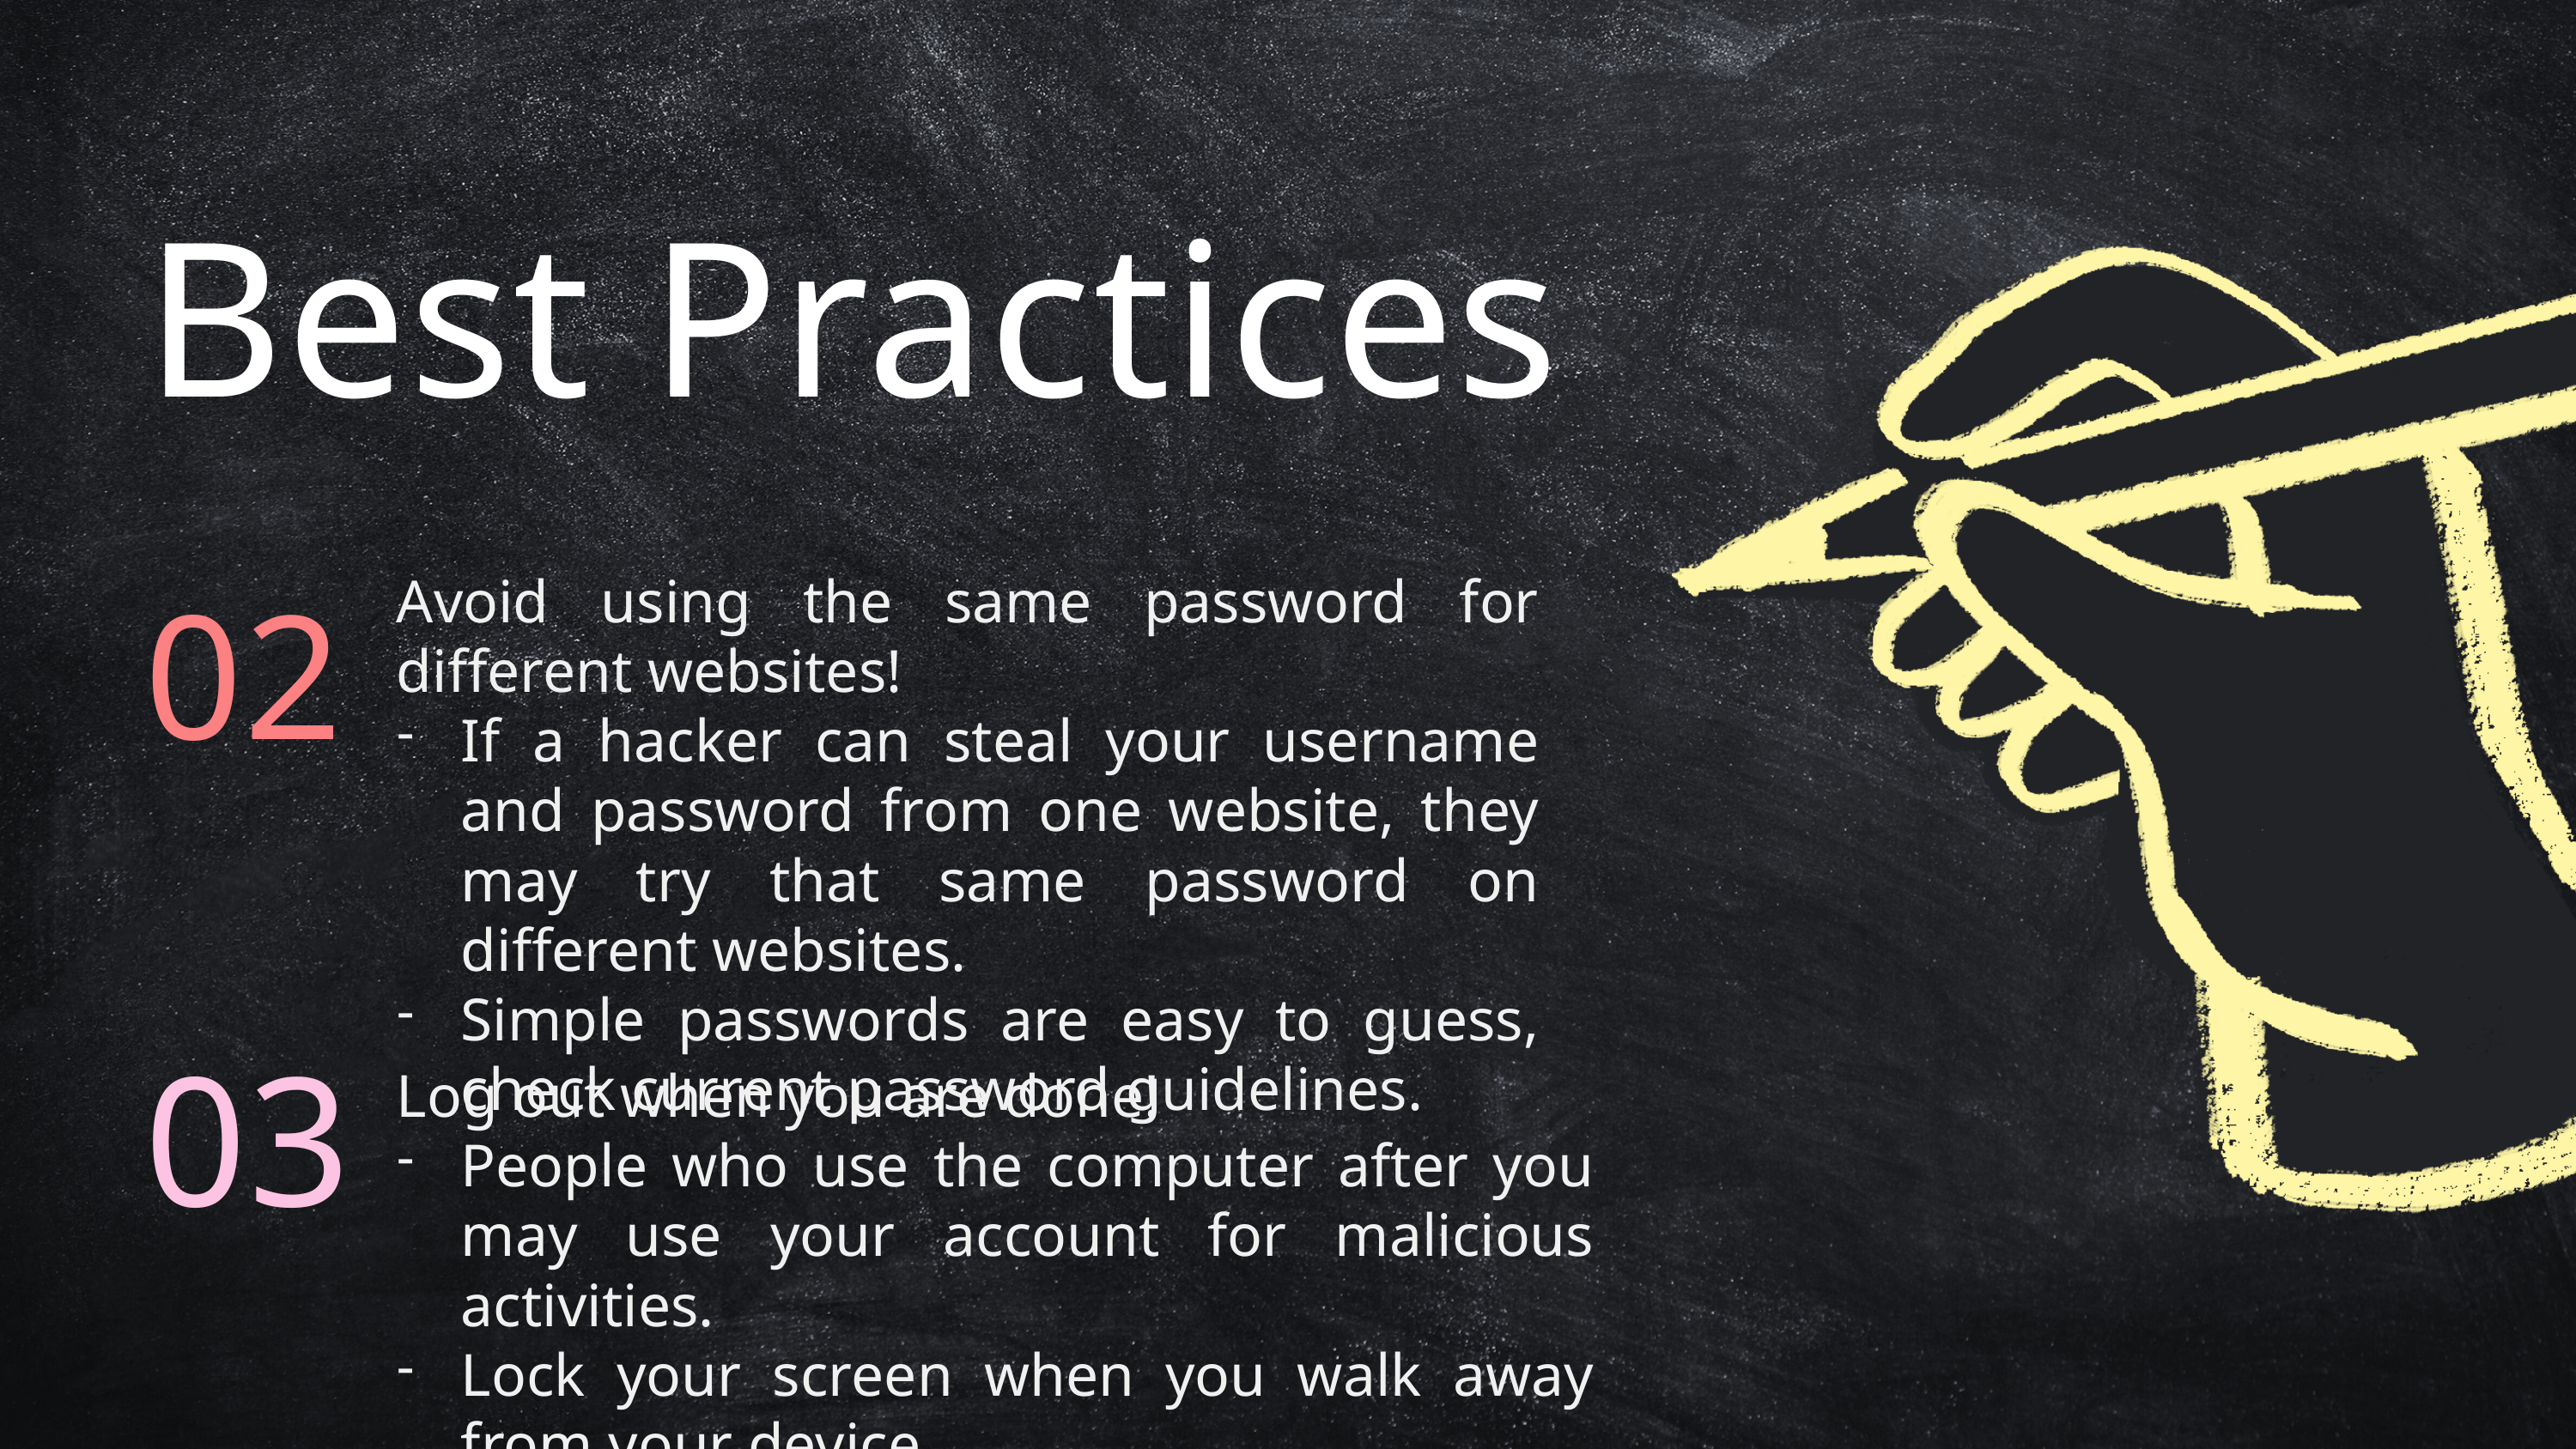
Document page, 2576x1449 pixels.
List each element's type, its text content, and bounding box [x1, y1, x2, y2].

text_box [0, 0, 2576, 1449]
text_box 03 [144, 1064, 438, 1243]
text_box Log out when you are done! People who use the computer after you may use your account for malicious activities. Lock your screen when you walk away from your device [396, 1058, 1595, 1449]
text_box 02 [144, 567, 438, 954]
text_box Avoid using the same password for different websites! If a hacker can steal your username and password from one website, they may try that same password on different websites. Simple passwords are easy to guess, check current password guidelines. [396, 564, 1540, 1058]
text_box Best Practices [144, 225, 1996, 441]
text_box [1671, 239, 2576, 1222]
